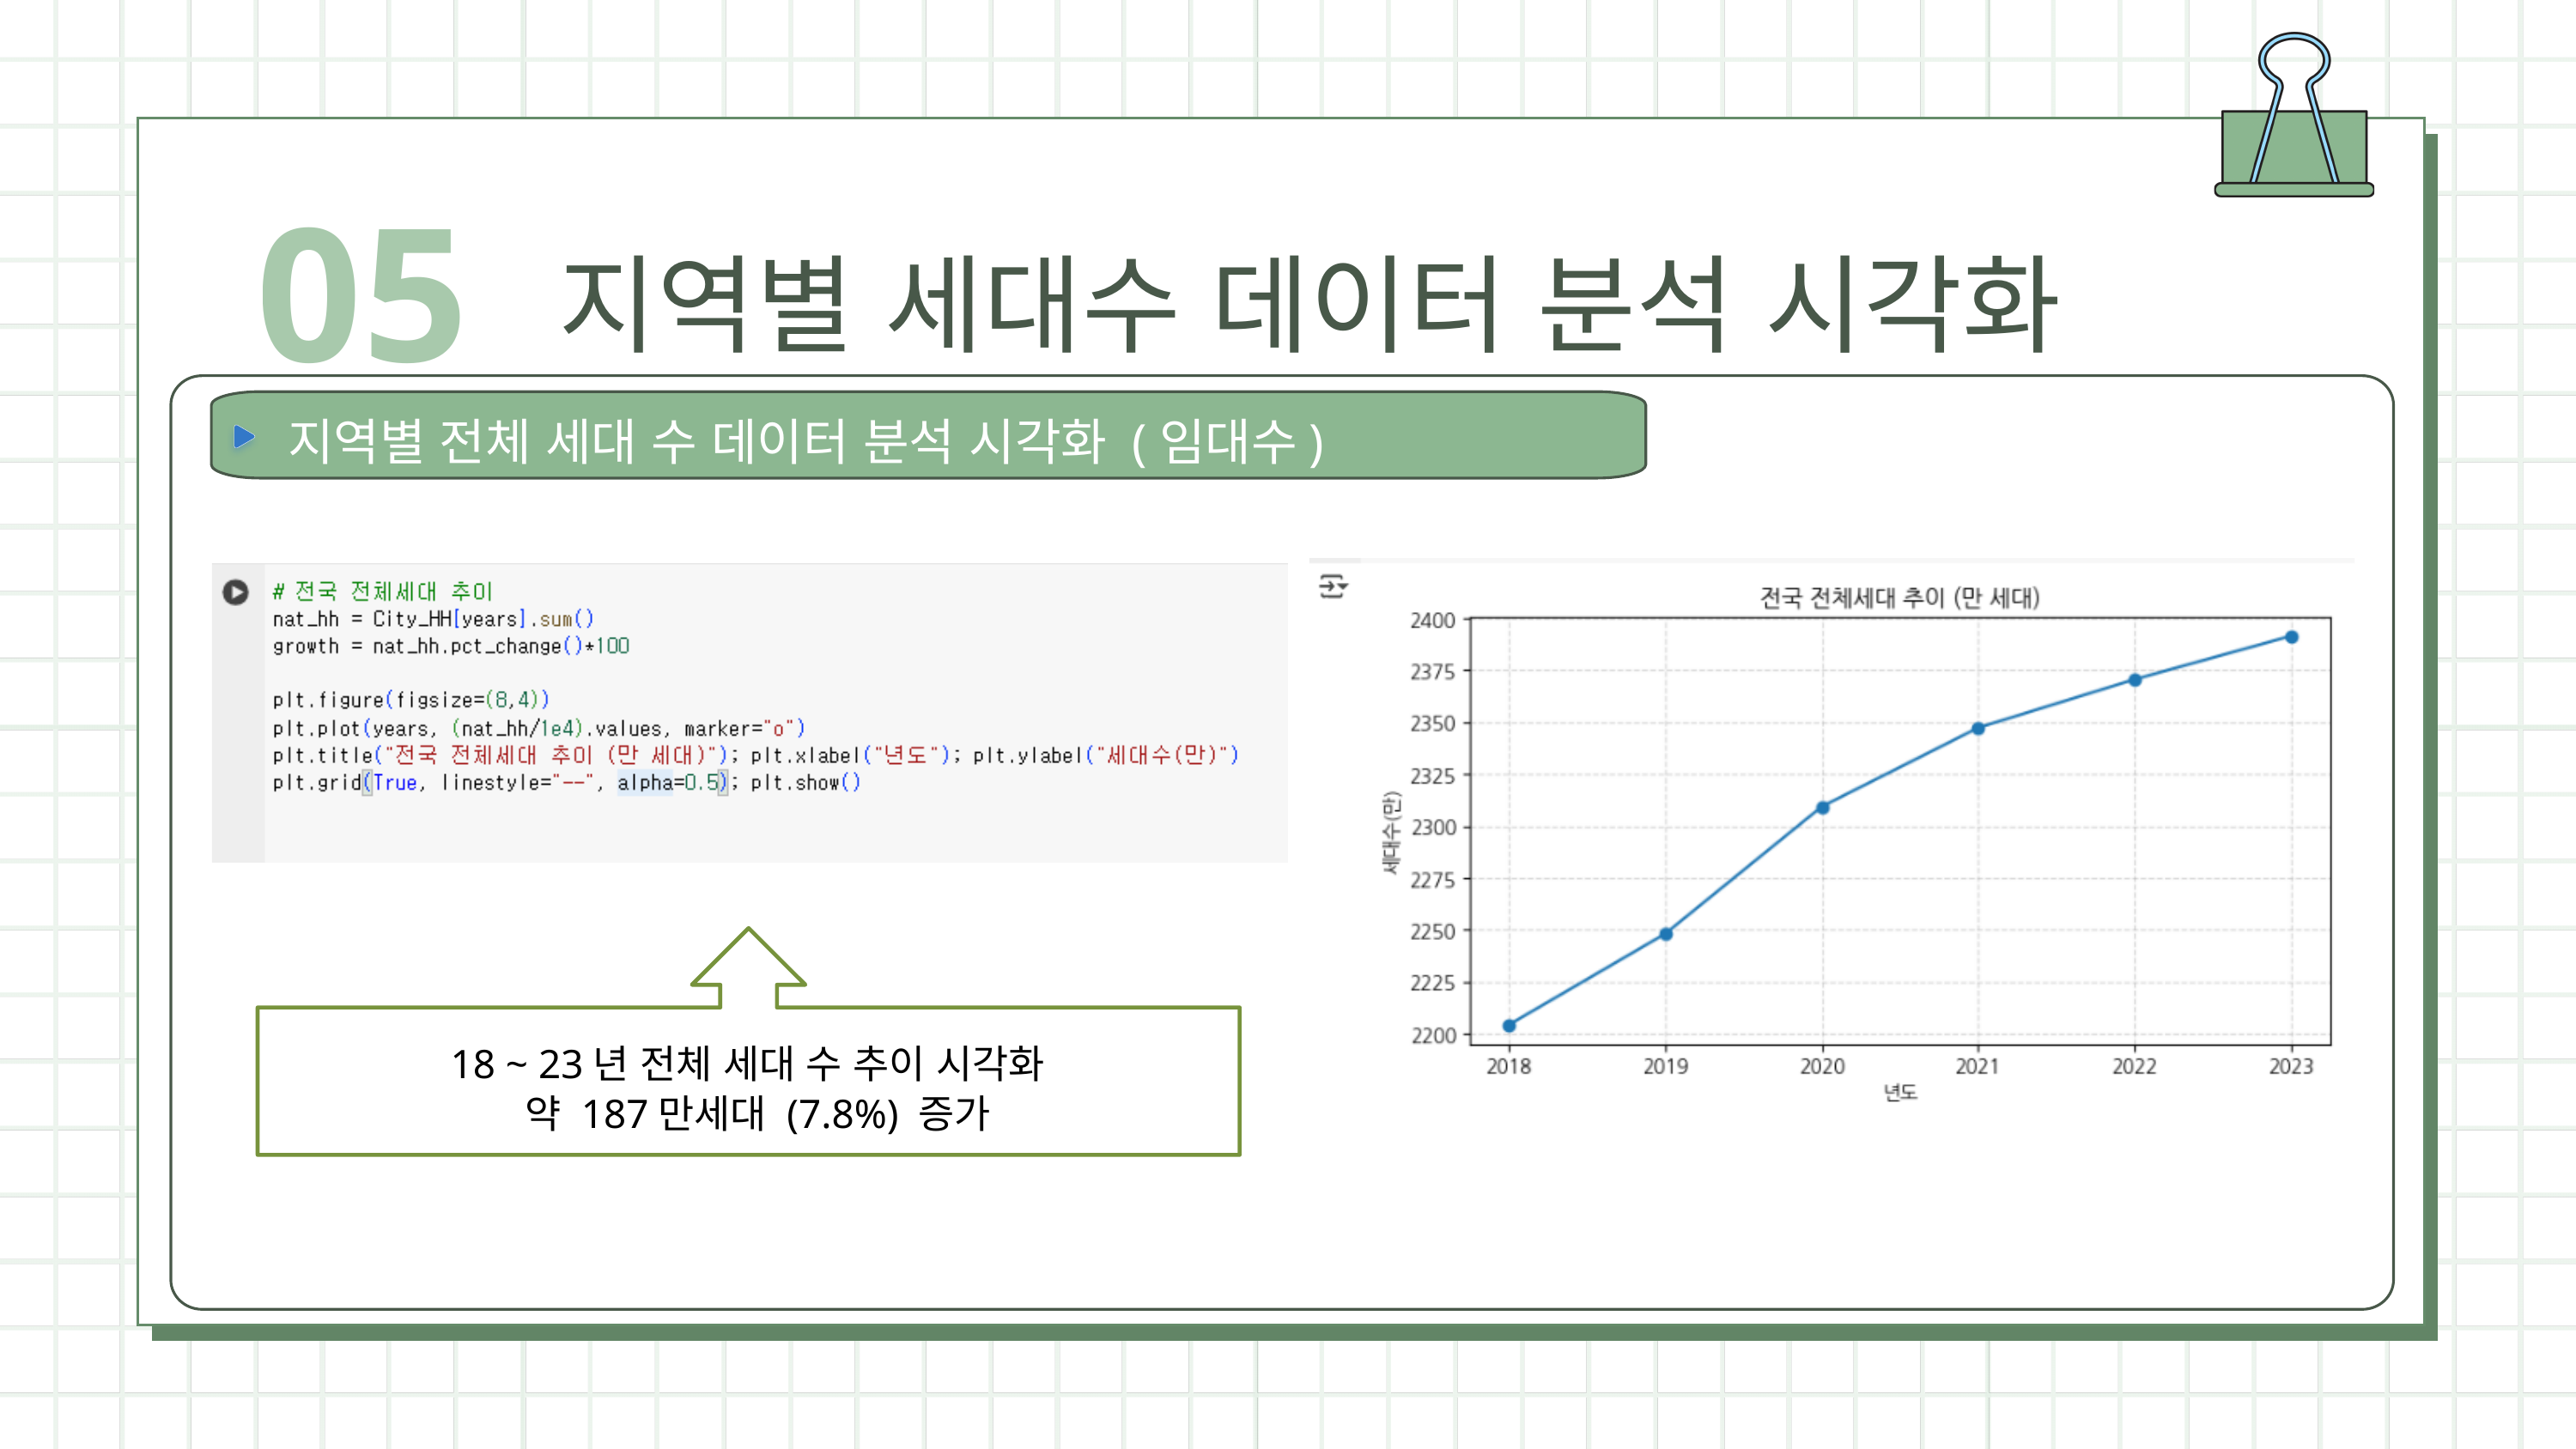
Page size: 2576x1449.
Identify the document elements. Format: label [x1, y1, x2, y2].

text_box [198, 379, 1793, 492]
text_box [0, 0, 2576, 1449]
text_box [257, 927, 1240, 1155]
text_box [170, 375, 2394, 1310]
picture [211, 562, 1289, 864]
picture [1309, 558, 2355, 1122]
text_box [137, 118, 2439, 1341]
